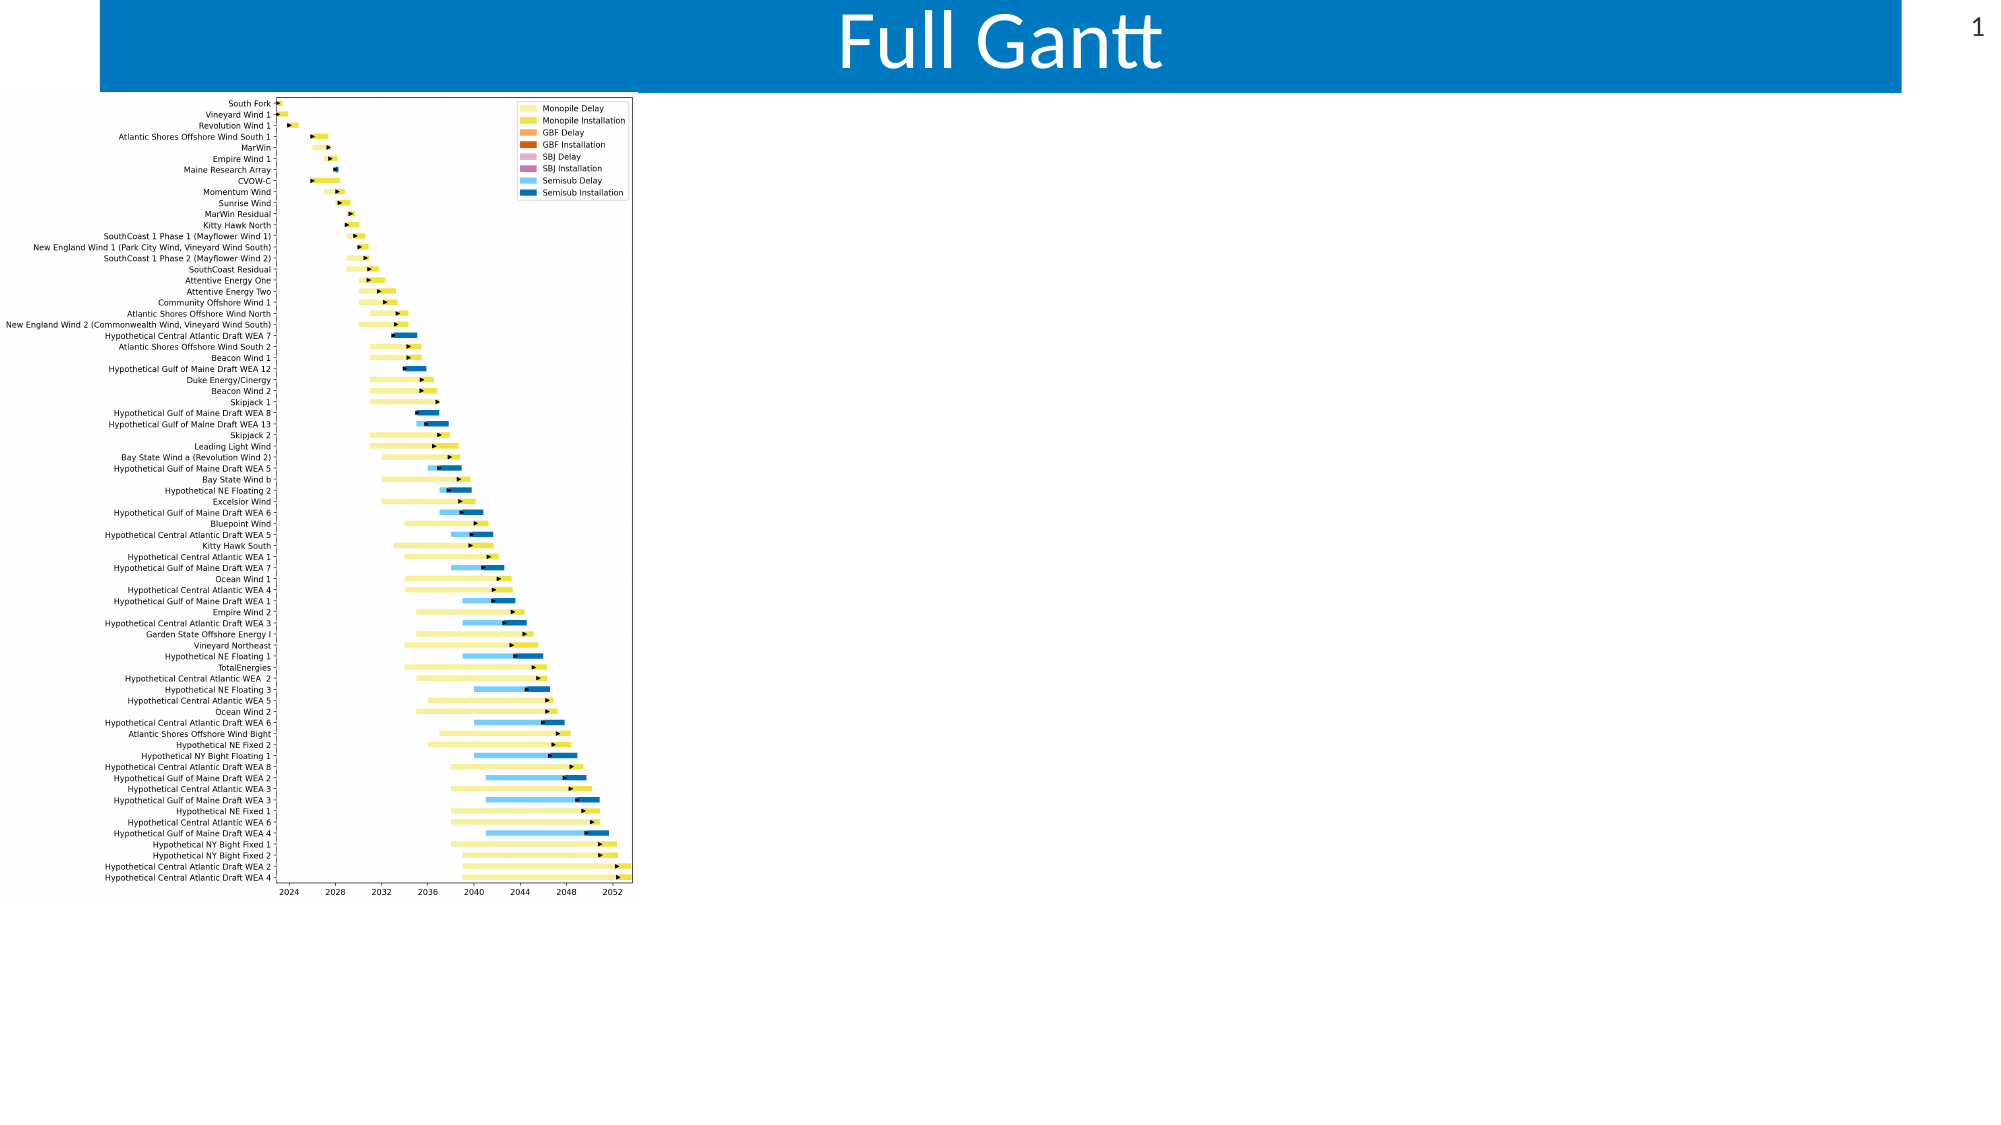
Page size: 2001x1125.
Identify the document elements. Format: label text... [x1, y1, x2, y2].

picture [0, 92, 638, 902]
title Full Gantt [99, 0, 1902, 94]
